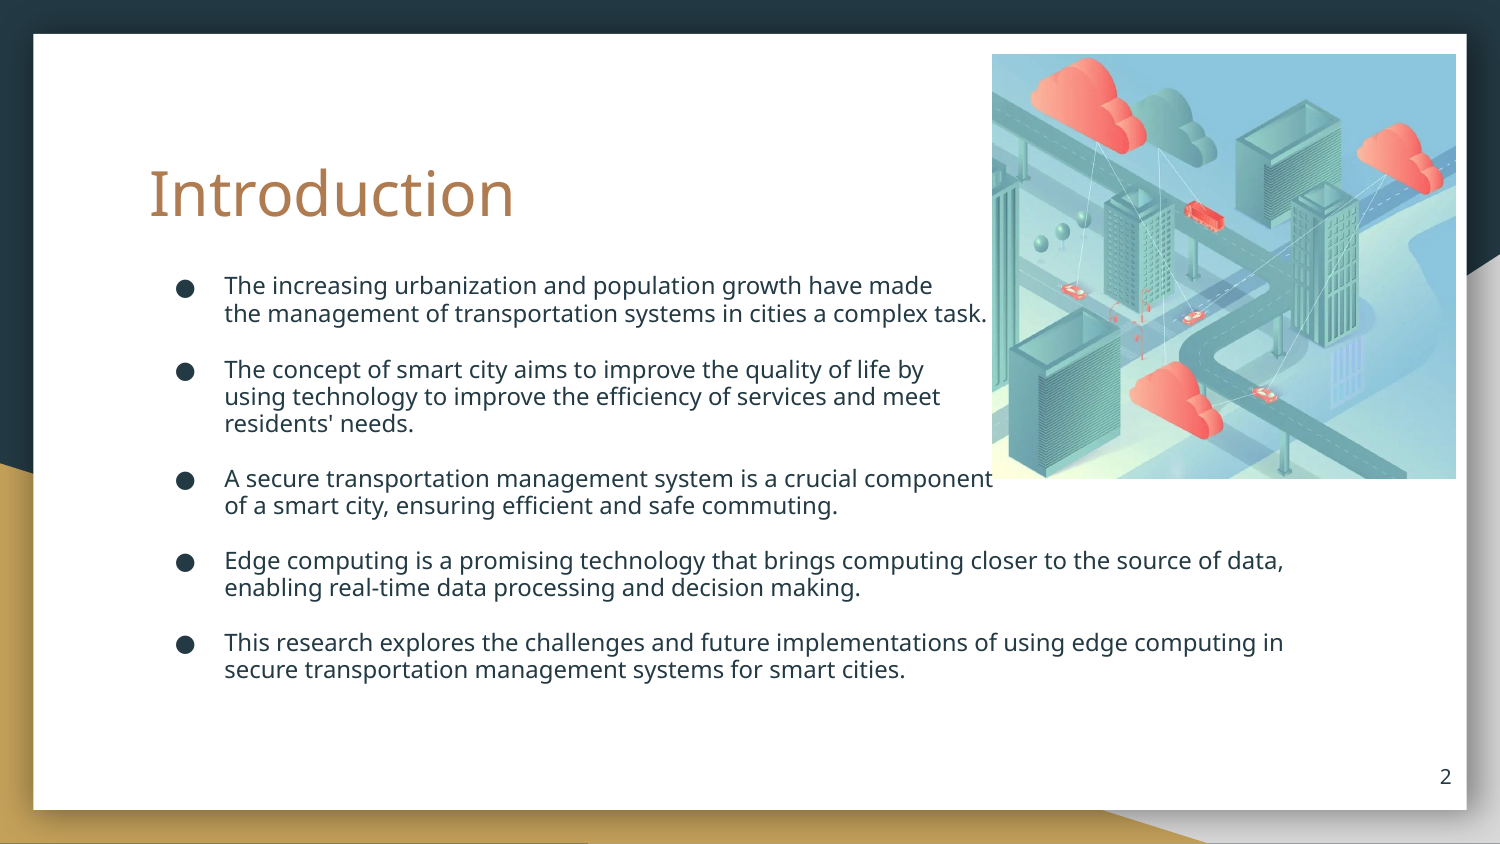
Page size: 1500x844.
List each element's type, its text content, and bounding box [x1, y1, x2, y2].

title Introduction [134, 138, 987, 258]
slide_number ‹#› [1376, 745, 1467, 810]
list The increasing urbanization and population growth have made the management of transportation systems in cities a complex task. The concept of smart city aims to improve the quality of life by using technology to improve the efficiency of services and meet residents' needs. A secure transportation management system is a crucial component of a smart city, ensuring efficient and safe commuting. Edge computing is a promising technology that brings computing closer to the source of data, enabling real-time data processing and decision making. This research explores the challenges and future implementations of using edge computing in secure transportation management systems for smart cities. [134, 258, 1366, 712]
picture [992, 54, 1456, 479]
